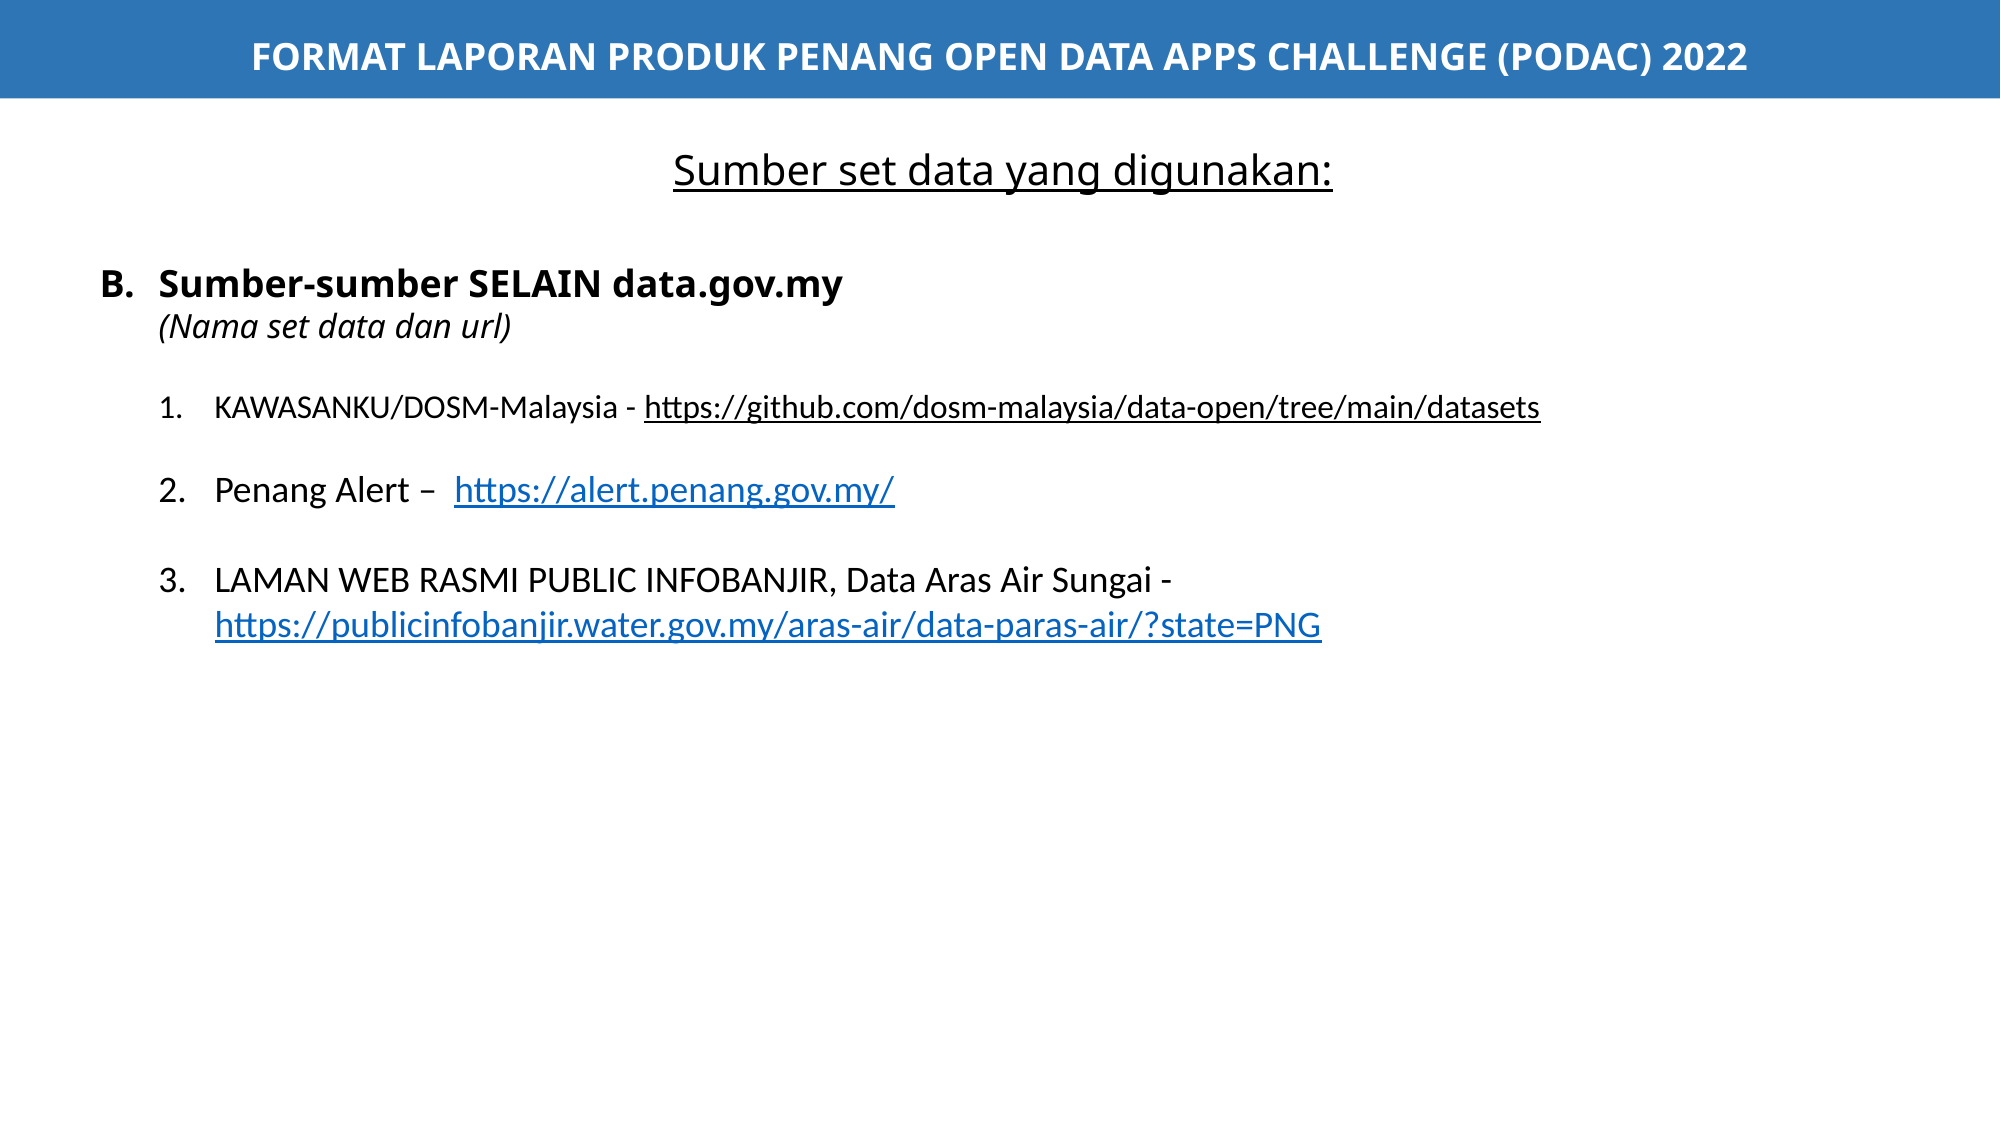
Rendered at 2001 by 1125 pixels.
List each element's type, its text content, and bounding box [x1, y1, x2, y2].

text_box B. Sumber-sumber SELAIN data.gov.my (Nama set data dan url) KAWASANKU/DOSM-Malaysia - https://github.com/dosm-malaysia/data-open/tree/main/datasets Penang Alert – https://alert.penang.gov.my/ LAMAN WEB RASMI PUBLIC INFOBANJIR, Data Aras Air Sungai - https://publicinfobanjir.water.gov.my/aras-air/data-paras-air/?state=PNG [84, 252, 1922, 698]
text_box Sumber set data yang digunakan: [84, 136, 1922, 202]
